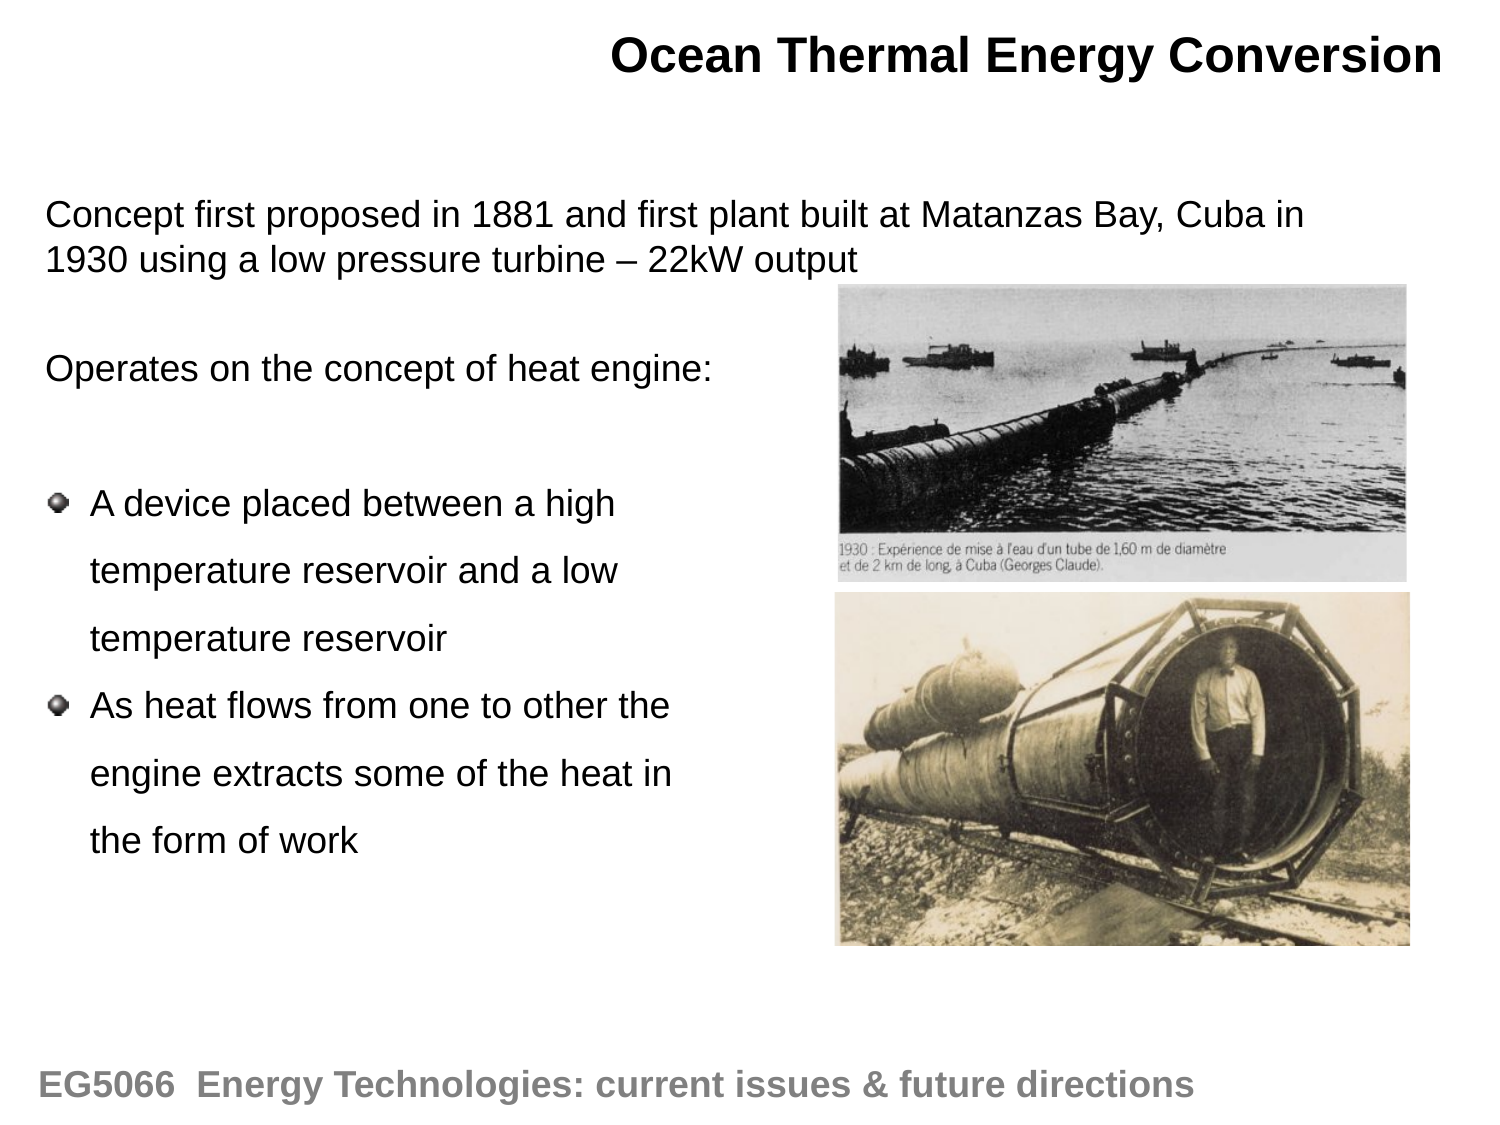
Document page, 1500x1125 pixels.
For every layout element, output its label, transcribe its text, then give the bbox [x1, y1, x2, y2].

picture [834, 592, 1411, 946]
picture [44, 489, 69, 513]
picture [837, 284, 1407, 582]
text_box Operates on the concept of heat engine: A device placed between a high temperature reservoir and a low temperature reservoir As heat flows from one to other the engine extracts some of the heat in the form of work [30, 313, 733, 869]
text_box EG5066 Energy Technologies: current issues & future directions [23, 1052, 1313, 1113]
text_box Concept first proposed in 1881 and first plant built at Matanzas Bay, Cuba in 1930 using a low pressure turbine – 22kW output [30, 182, 1360, 288]
text_box Ocean Thermal Energy Conversion [595, 14, 1459, 90]
picture [44, 691, 69, 716]
